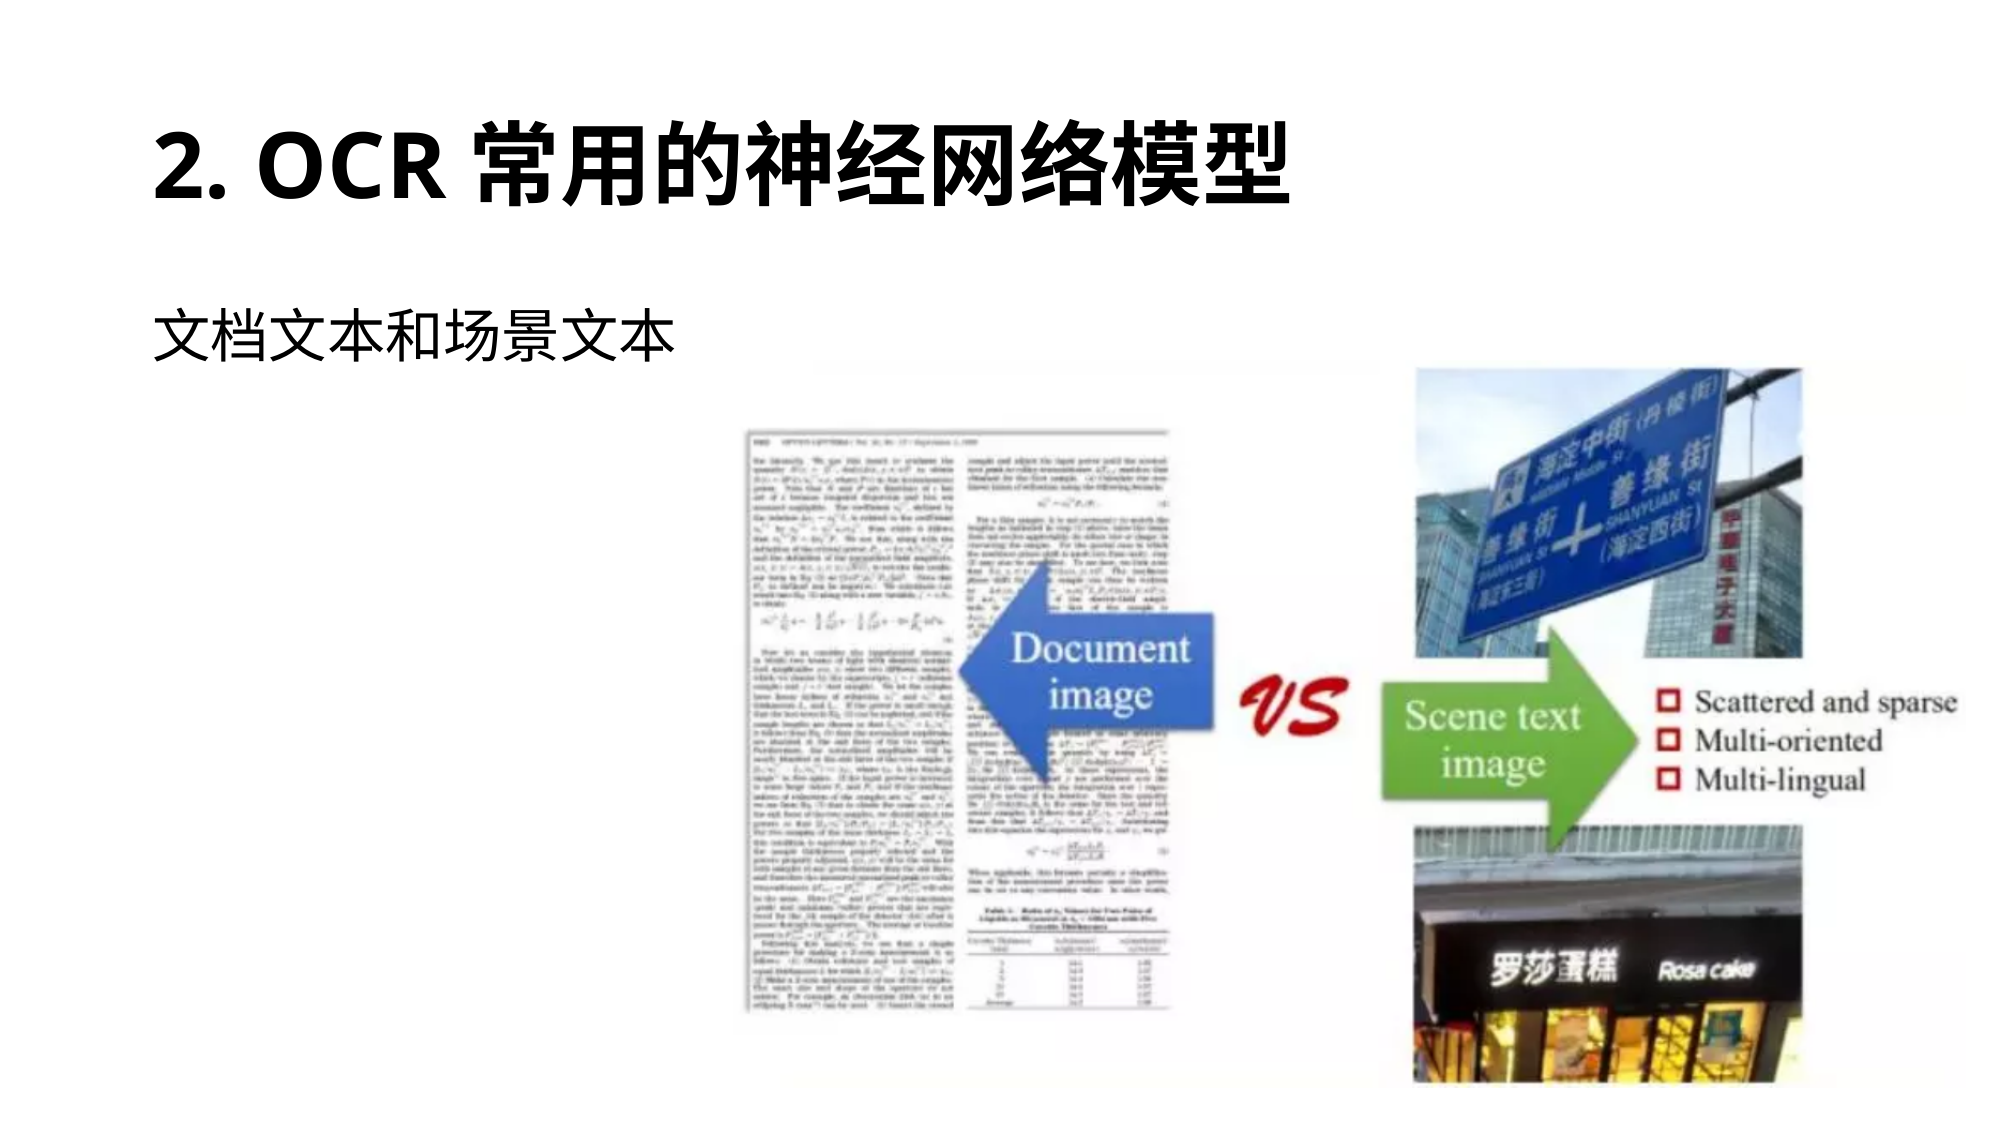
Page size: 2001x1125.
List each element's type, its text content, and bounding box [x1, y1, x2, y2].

title 2. OCR常用的神经网络模型 [137, 59, 1863, 278]
picture [713, 353, 1969, 1090]
list 文档文本和场景文本 [137, 299, 1863, 1125]
